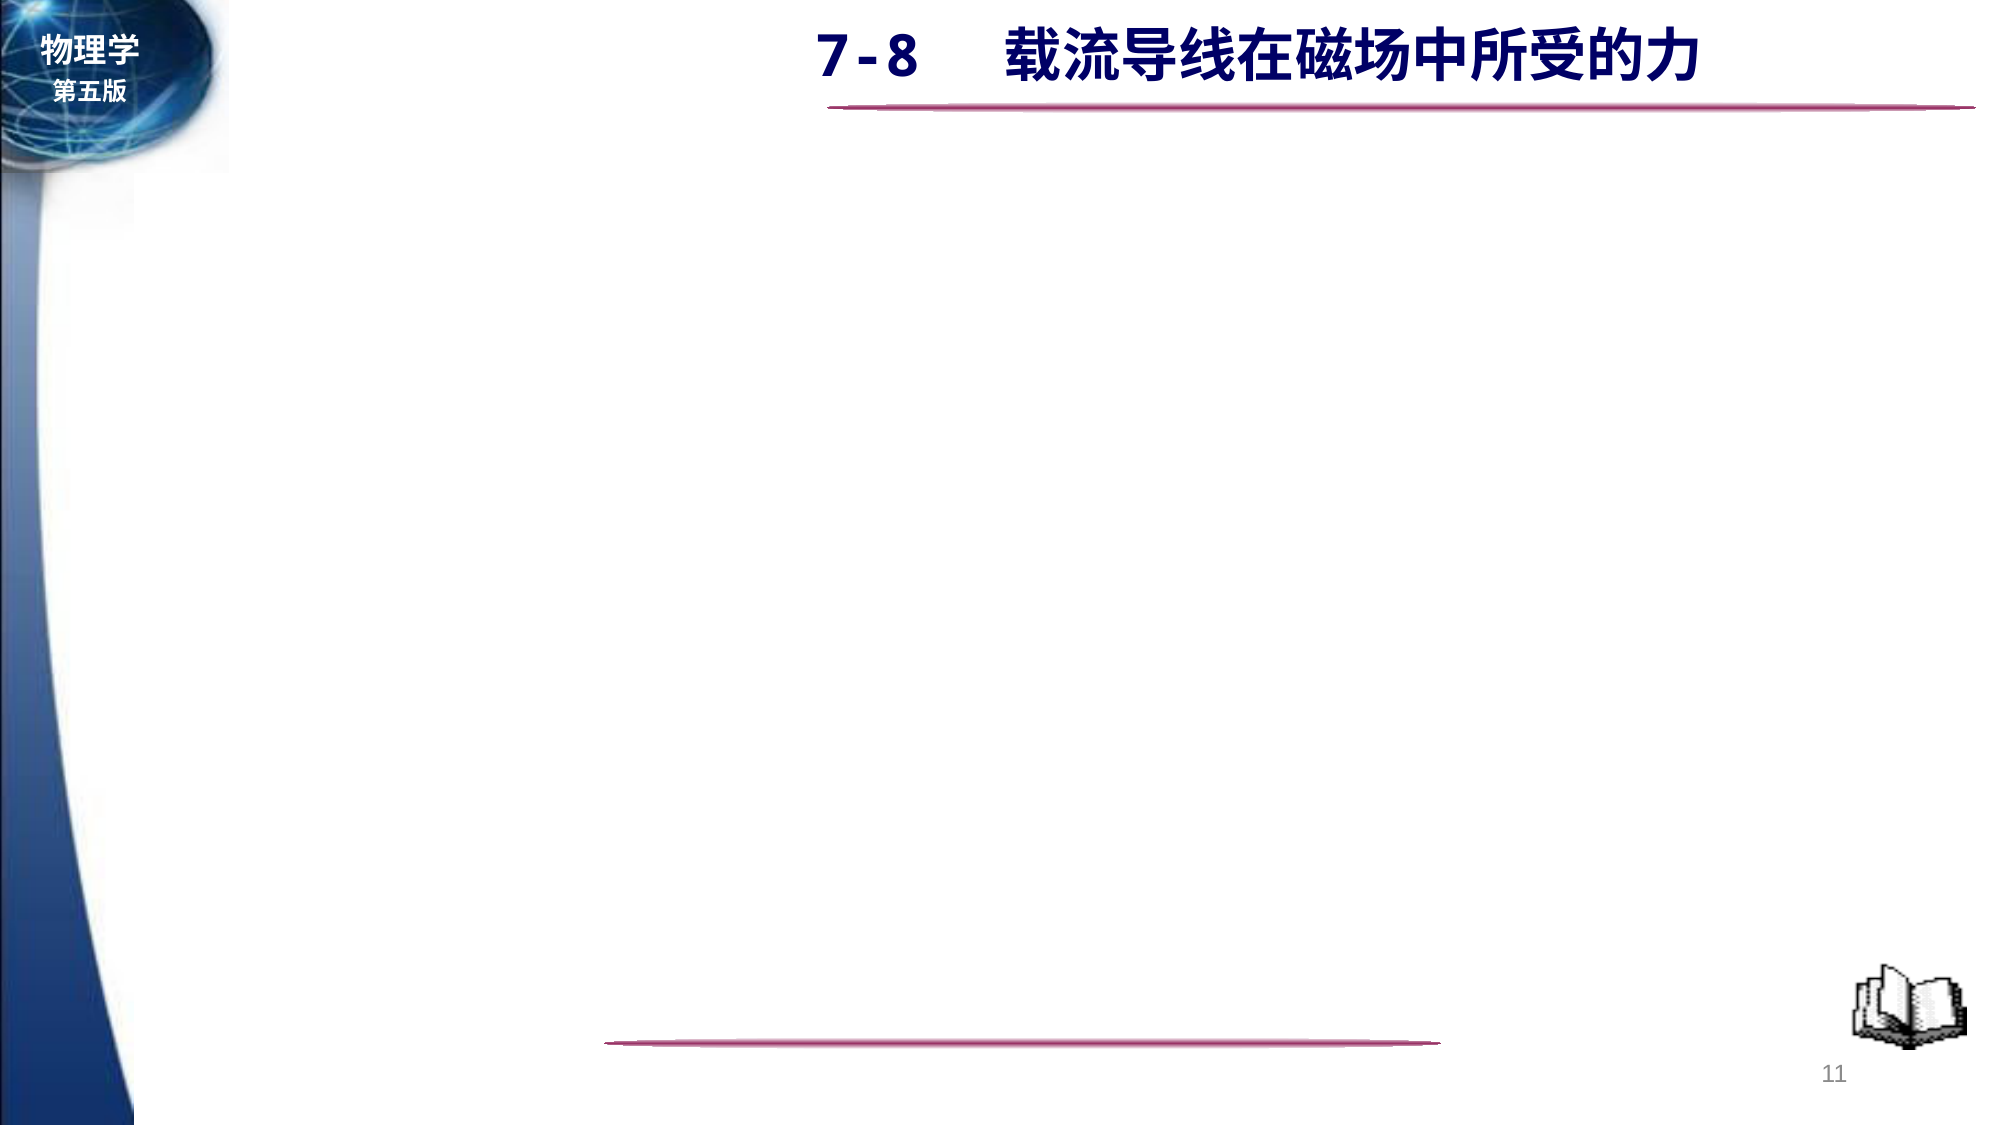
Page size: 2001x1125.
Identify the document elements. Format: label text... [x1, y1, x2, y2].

picture [1850, 962, 1967, 1050]
picture [0, 0, 229, 1125]
slide_number 11 [1412, 1042, 1863, 1103]
